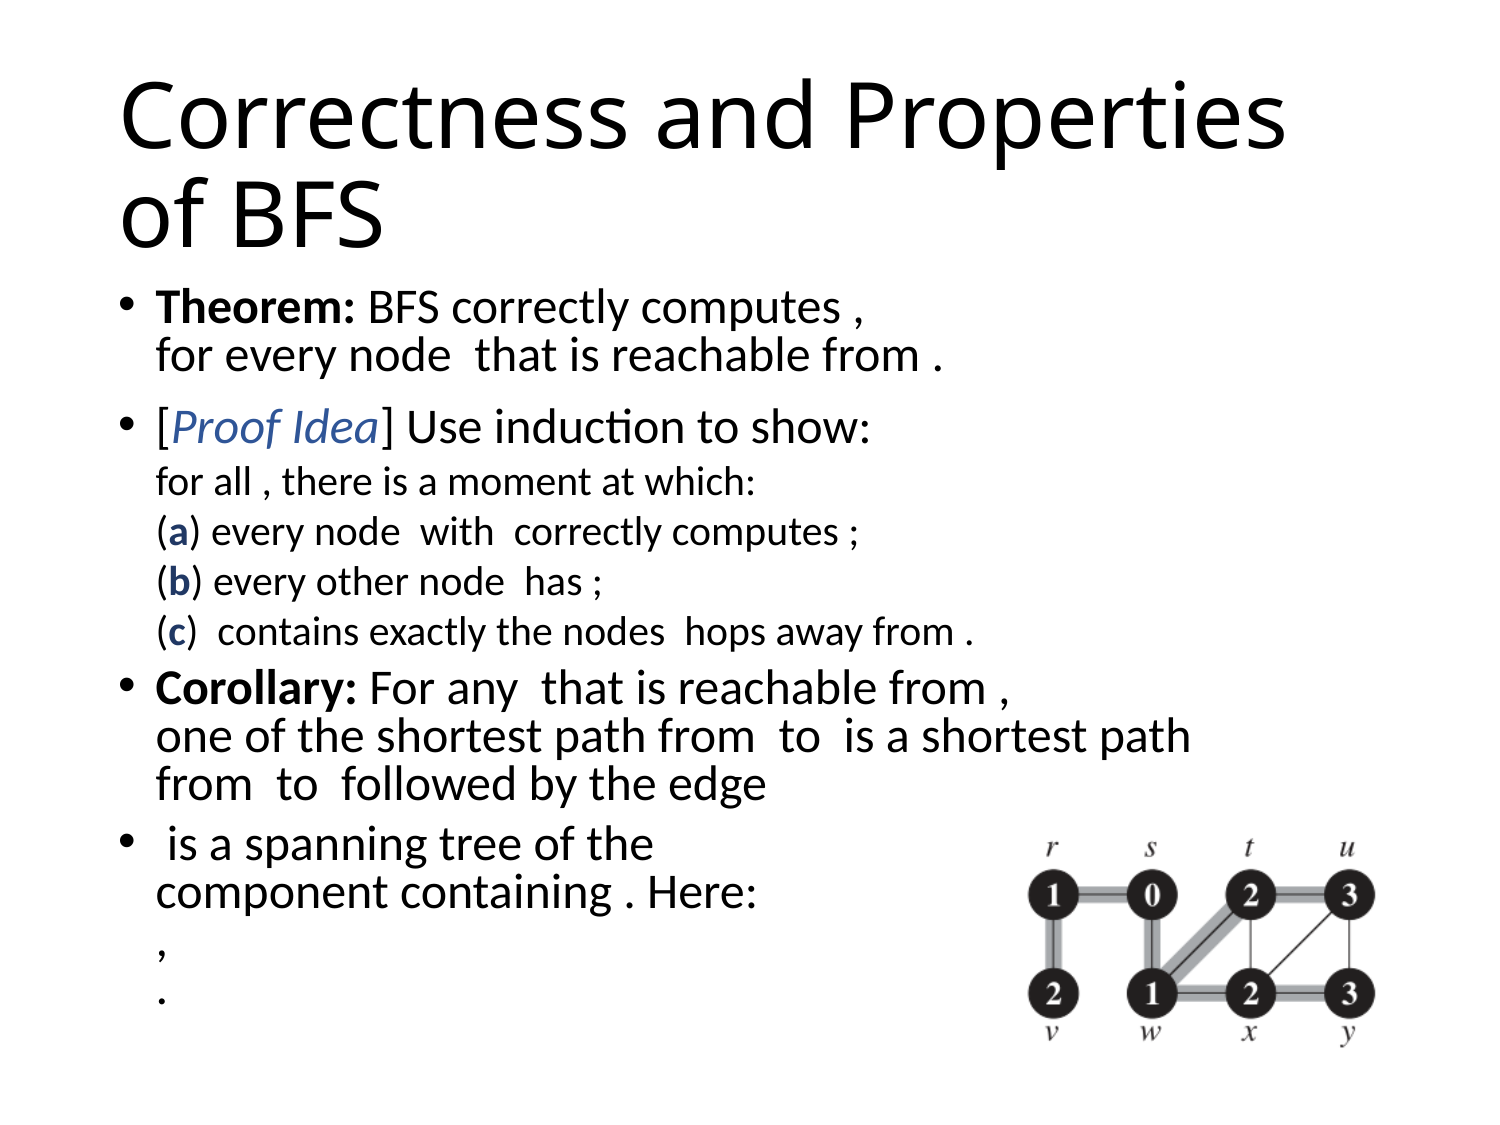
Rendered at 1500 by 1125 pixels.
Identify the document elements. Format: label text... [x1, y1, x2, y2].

title Correctness and Properties of BFS [103, 59, 1397, 278]
picture [1004, 818, 1397, 1066]
